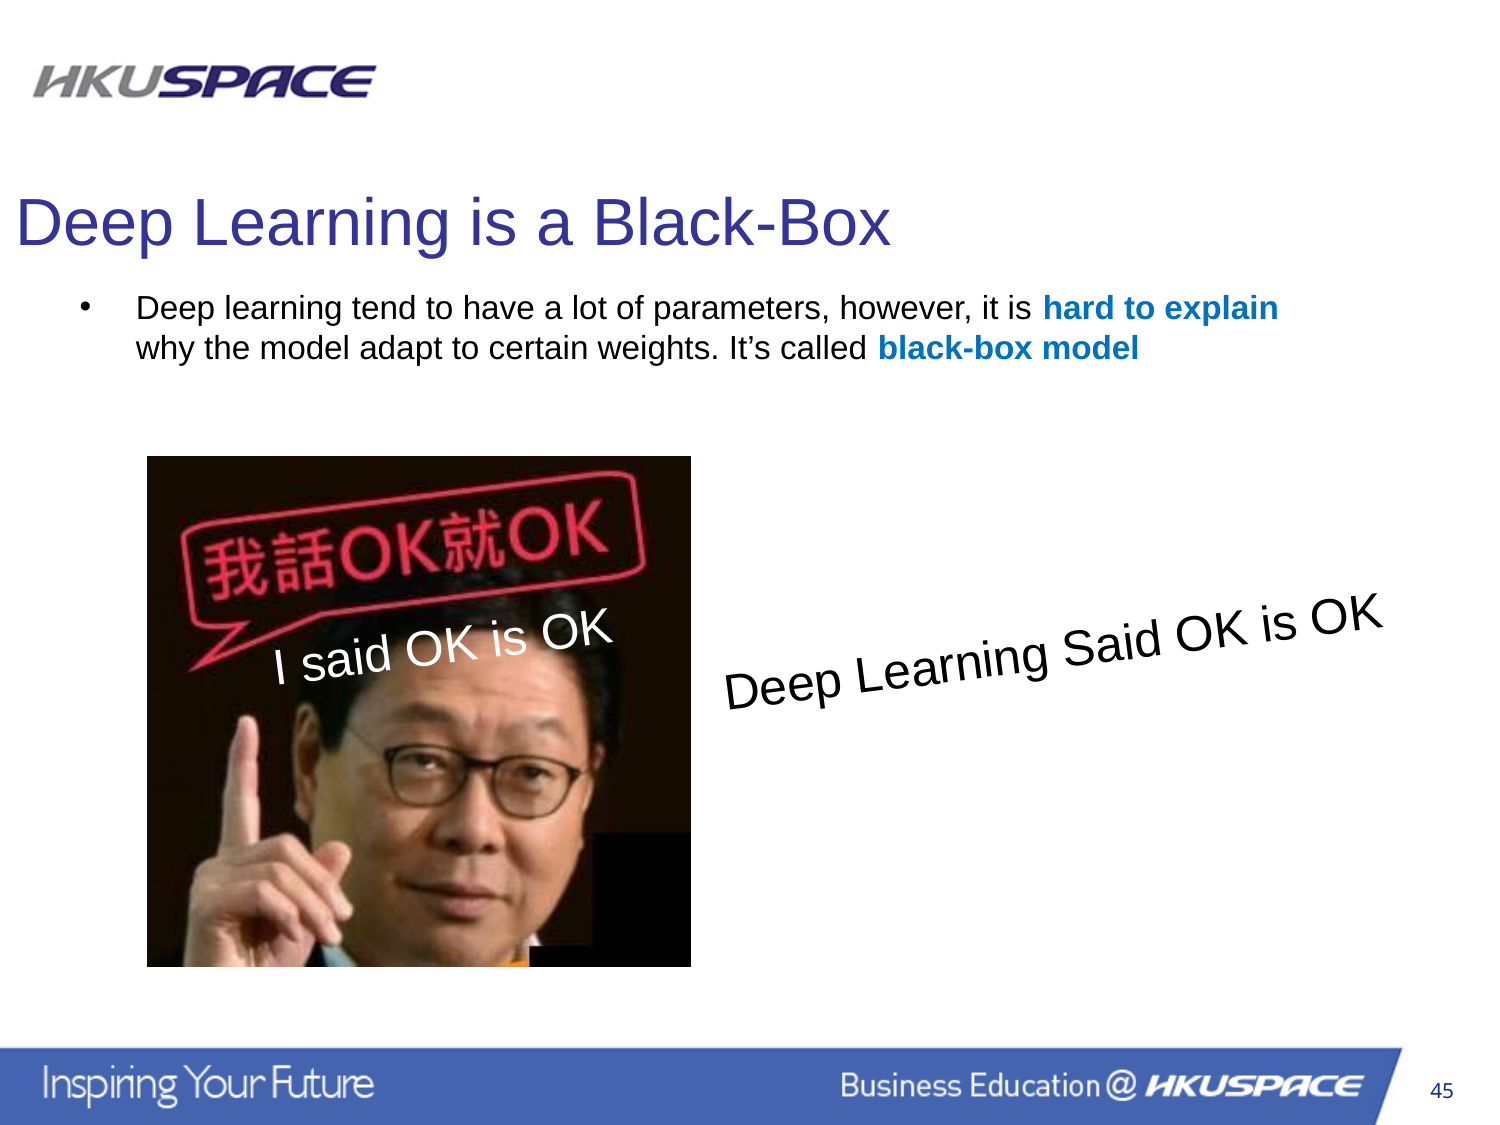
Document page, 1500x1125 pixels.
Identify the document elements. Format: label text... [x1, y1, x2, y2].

slide_number 45 [1415, 1070, 1499, 1125]
picture [0, 0, 1500, 1125]
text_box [147, 455, 692, 968]
text_box Deep Learning Said OK is OK [704, 556, 1494, 730]
text_box Deep learning tend to have a lot of parameters, however, it is hard to explain why the model adapt to certain weights. It’s called black-box model [64, 278, 1319, 433]
title Deep Learning is a Black-Box [0, 101, 1325, 266]
